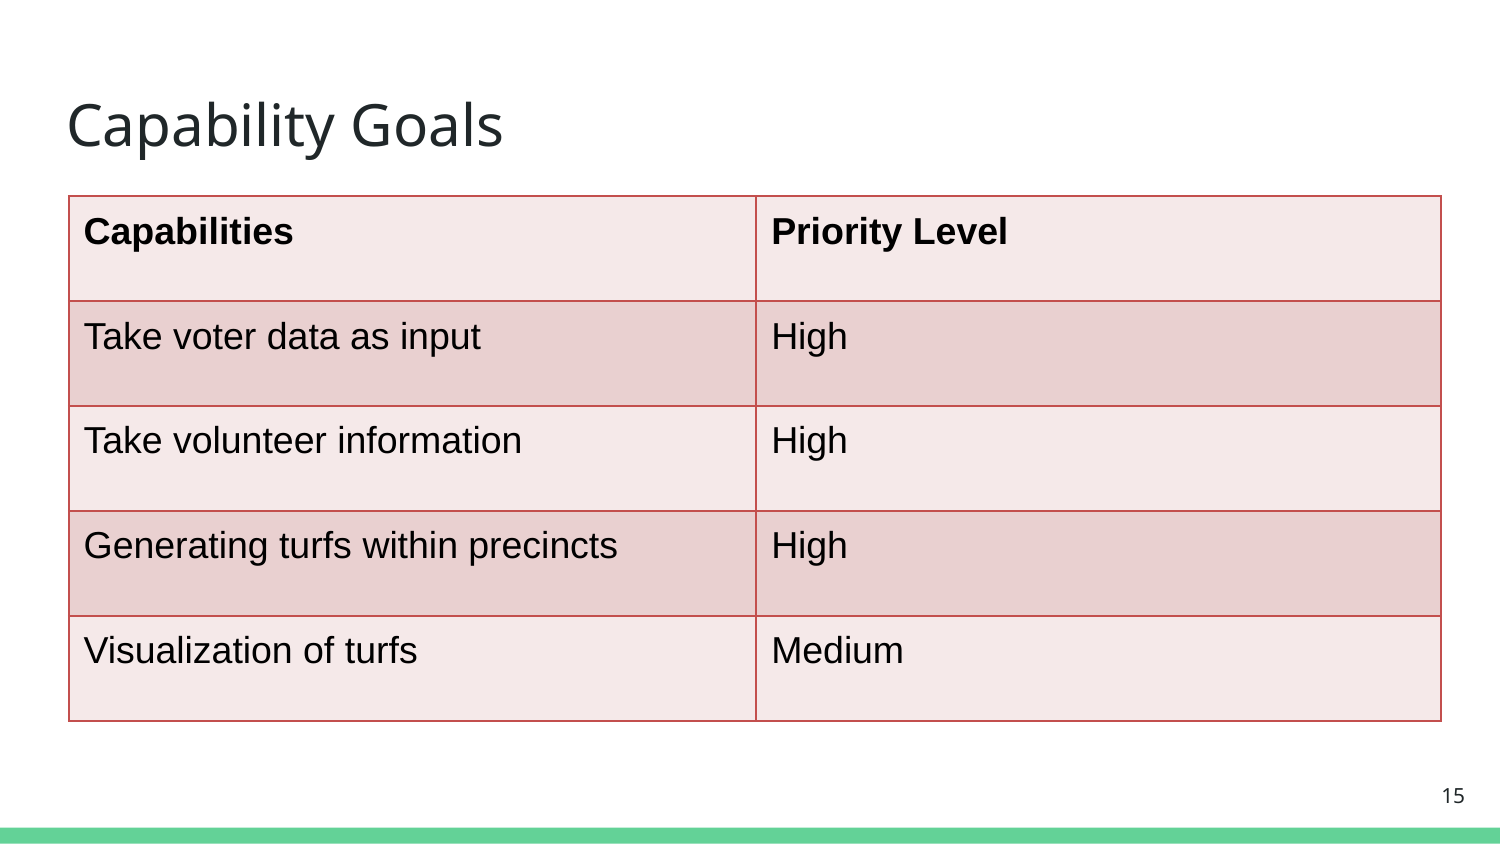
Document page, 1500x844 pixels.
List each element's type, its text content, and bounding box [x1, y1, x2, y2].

table_cell Take voter data as input [70, 302, 755, 405]
table_cell Generating turfs within precincts [70, 512, 755, 615]
table_cell High [757, 302, 1440, 405]
table_cell Take volunteer information [70, 407, 755, 510]
table_header Capabilities [70, 197, 755, 300]
table_header Priority Level [757, 197, 1440, 300]
title Capability Goals [51, 72, 1449, 167]
table_cell High [757, 407, 1440, 510]
slide_number ‹#› [1389, 764, 1480, 830]
table_cell High [757, 512, 1440, 615]
table_cell Visualization of turfs [70, 617, 755, 720]
table_cell Medium [757, 617, 1440, 720]
